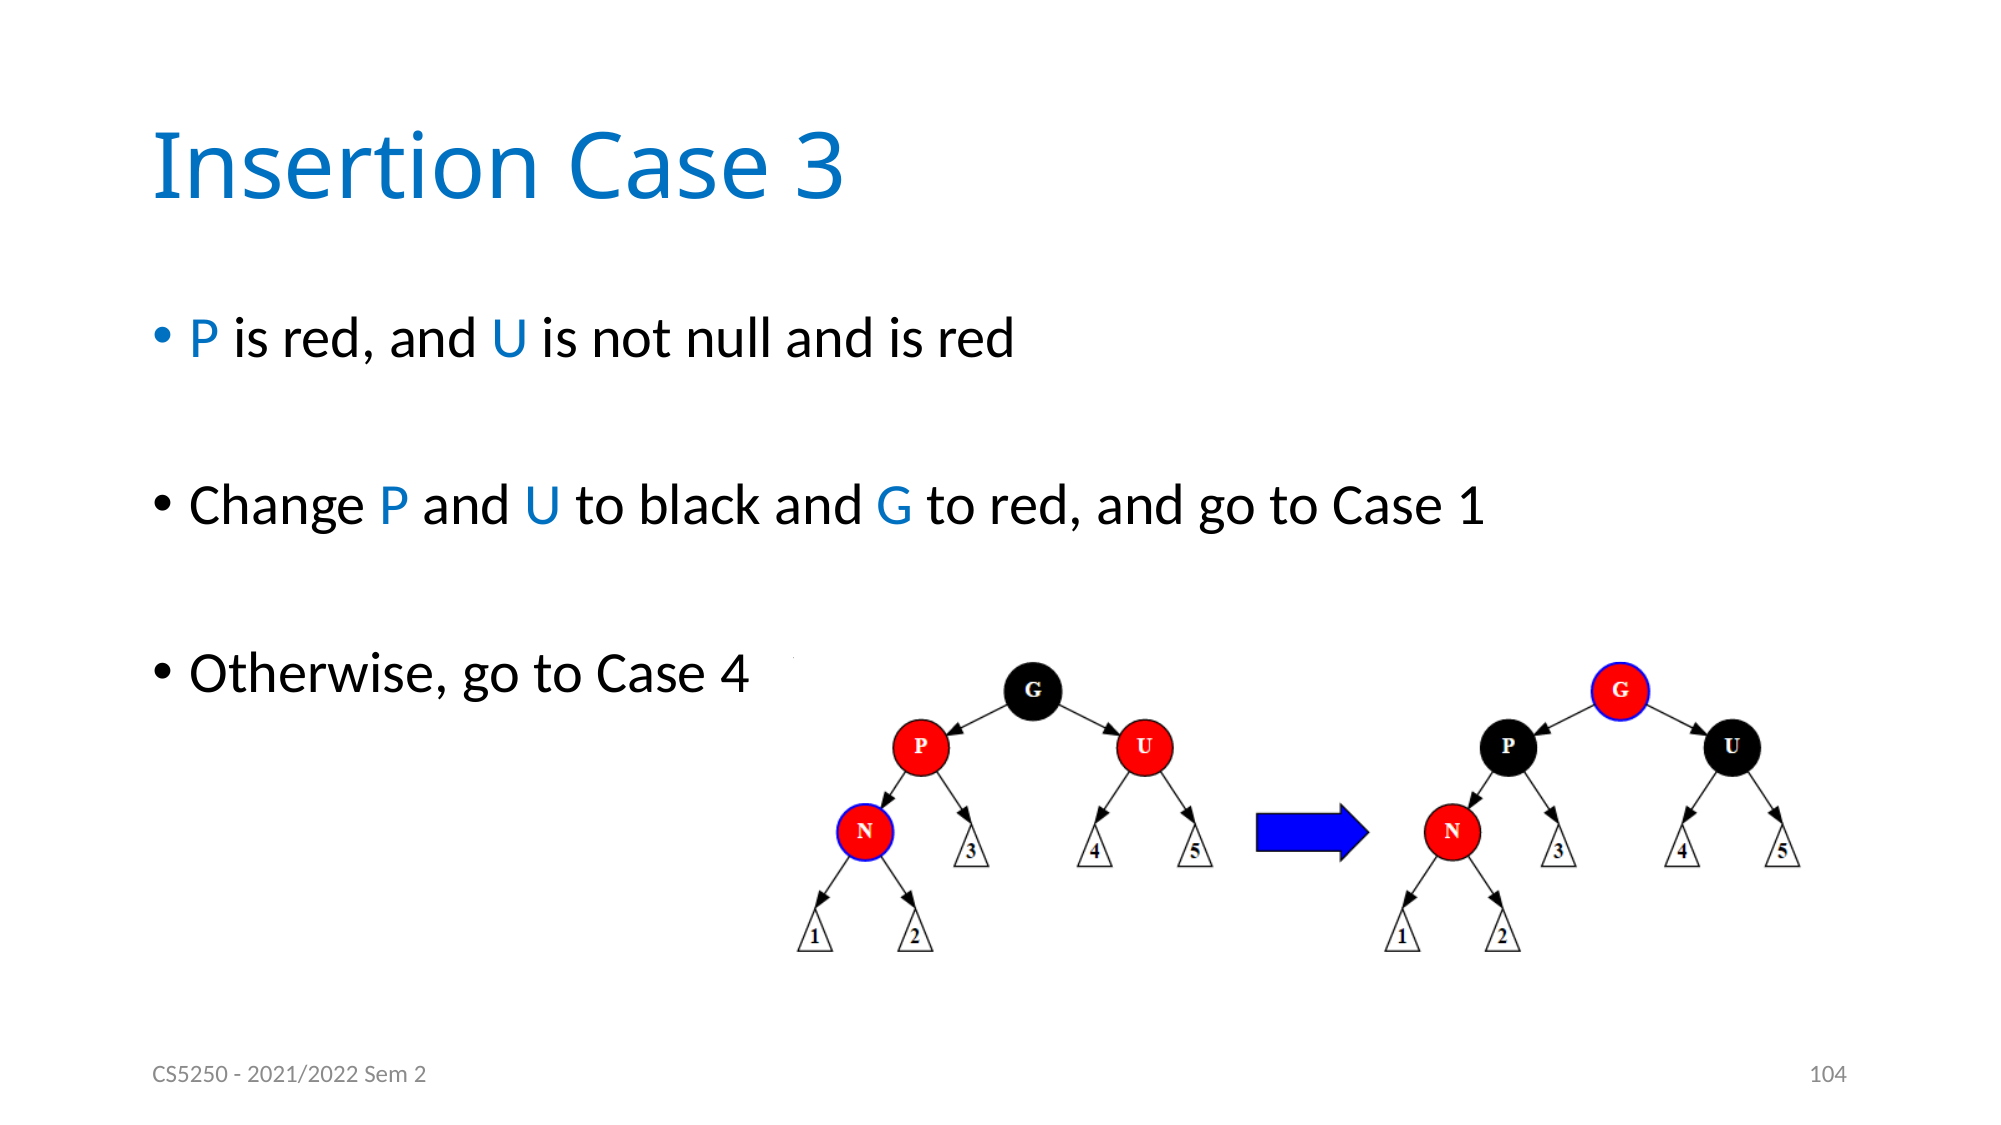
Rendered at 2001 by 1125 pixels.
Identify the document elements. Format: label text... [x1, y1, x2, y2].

slide_number 104 [1412, 1042, 1863, 1103]
list P is red, and U is not null and is red Change P and U to black and G to red, and go to Case 1 Otherwise, go to Case 4 [137, 299, 1863, 1014]
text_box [793, 636, 1839, 957]
slide_number CS5250 - 2021/2022 Sem 2 [137, 1042, 588, 1103]
title Insertion Case 3 [137, 59, 1863, 278]
